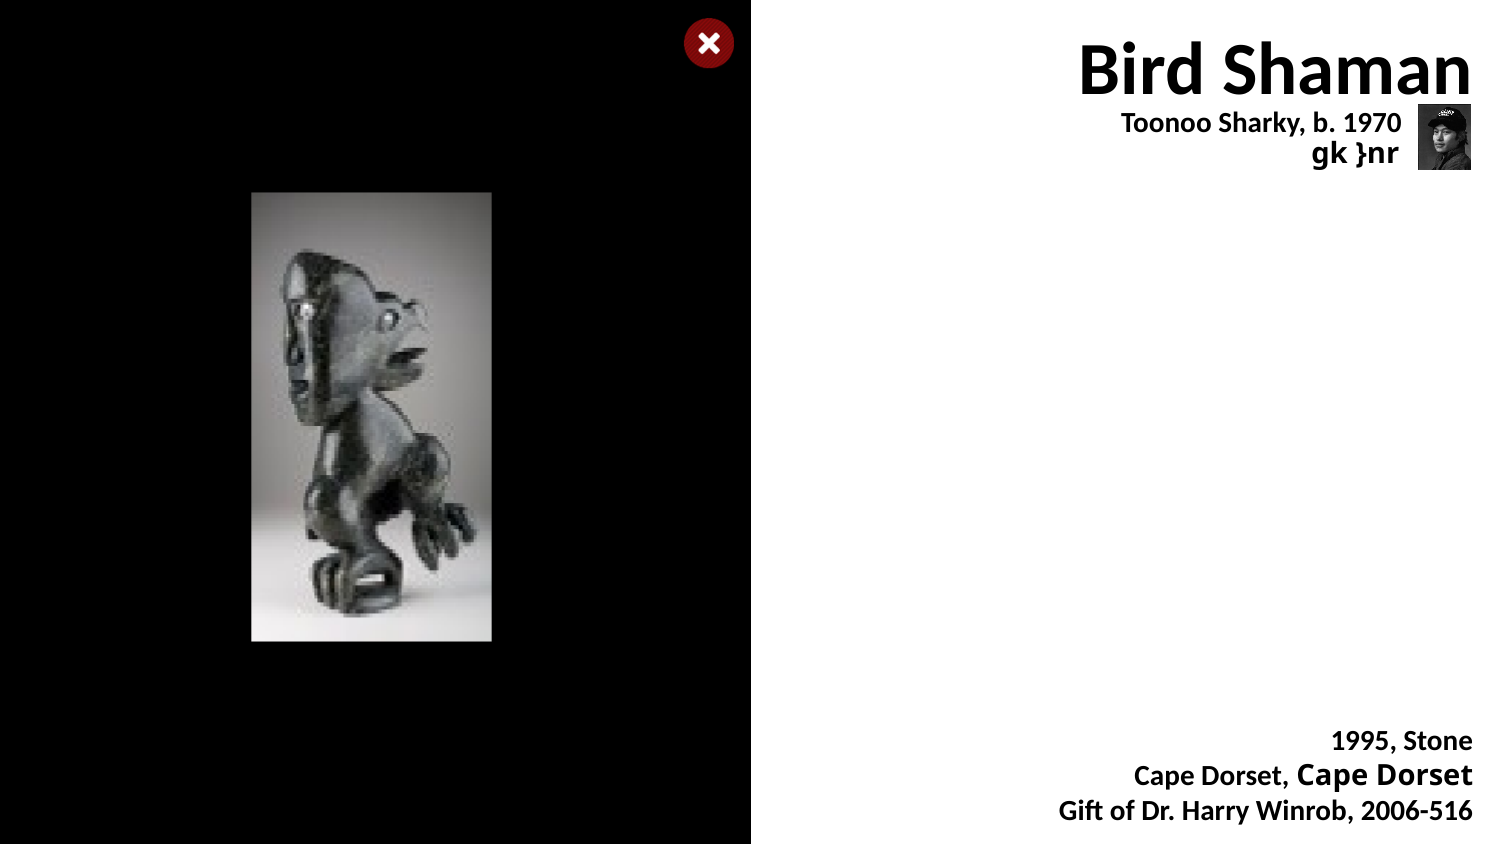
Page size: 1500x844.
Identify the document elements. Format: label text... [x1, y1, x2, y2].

text_box gk }nr [1311, 133, 1400, 169]
picture [1418, 104, 1471, 170]
text_box Bird Shaman [755, 19, 1489, 110]
picture [0, 0, 751, 844]
text_box 1995, Stone Cape Dorset, Cape Dorset Gift of Dr. Harry Winrob, 2006-516 [761, 714, 1489, 827]
text_box Toonoo Sharky, b. 1970 [1120, 102, 1402, 138]
